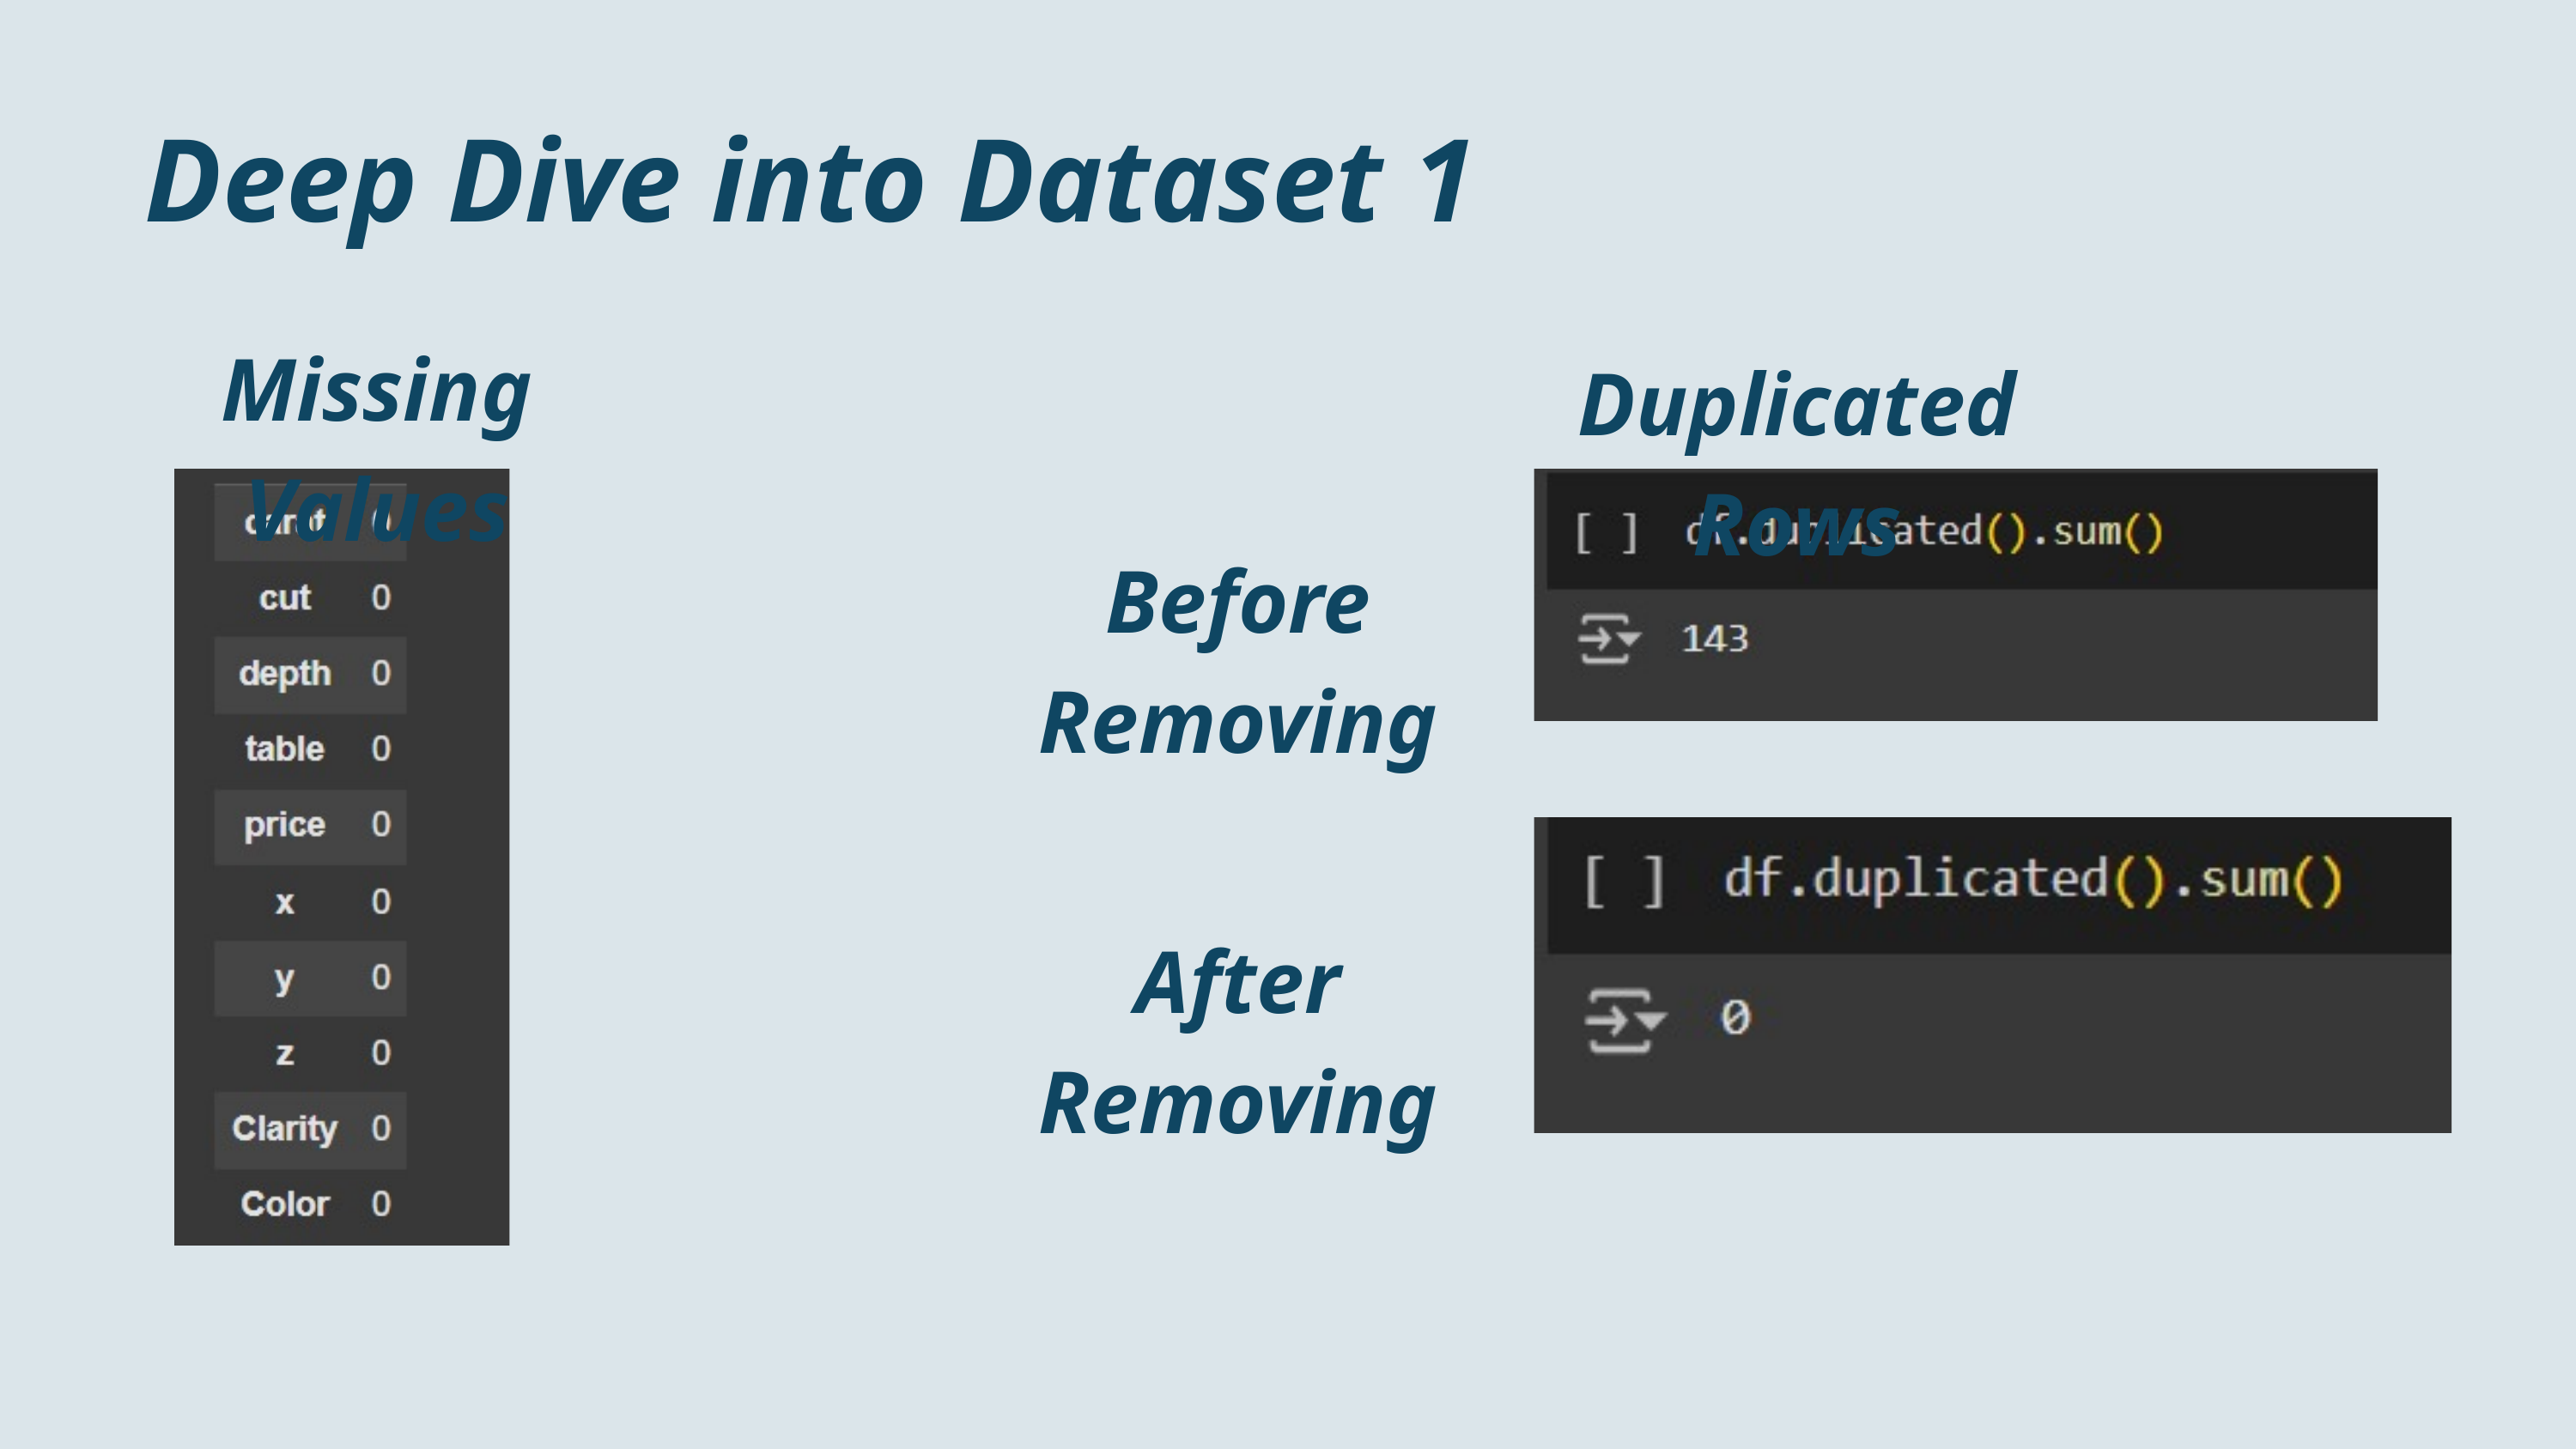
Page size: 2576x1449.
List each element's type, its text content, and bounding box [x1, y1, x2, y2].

text_box [1534, 469, 2379, 721]
text_box [1534, 817, 2452, 1133]
text_box Before Removing [972, 530, 1504, 771]
text_box After Removing [990, 910, 1486, 1151]
text_box Missing Values [144, 318, 610, 559]
text_box Deep Dive into Dataset 1 [144, 84, 1600, 405]
text_box [174, 559, 510, 1246]
text_box Duplicated Rows [1534, 332, 2061, 573]
